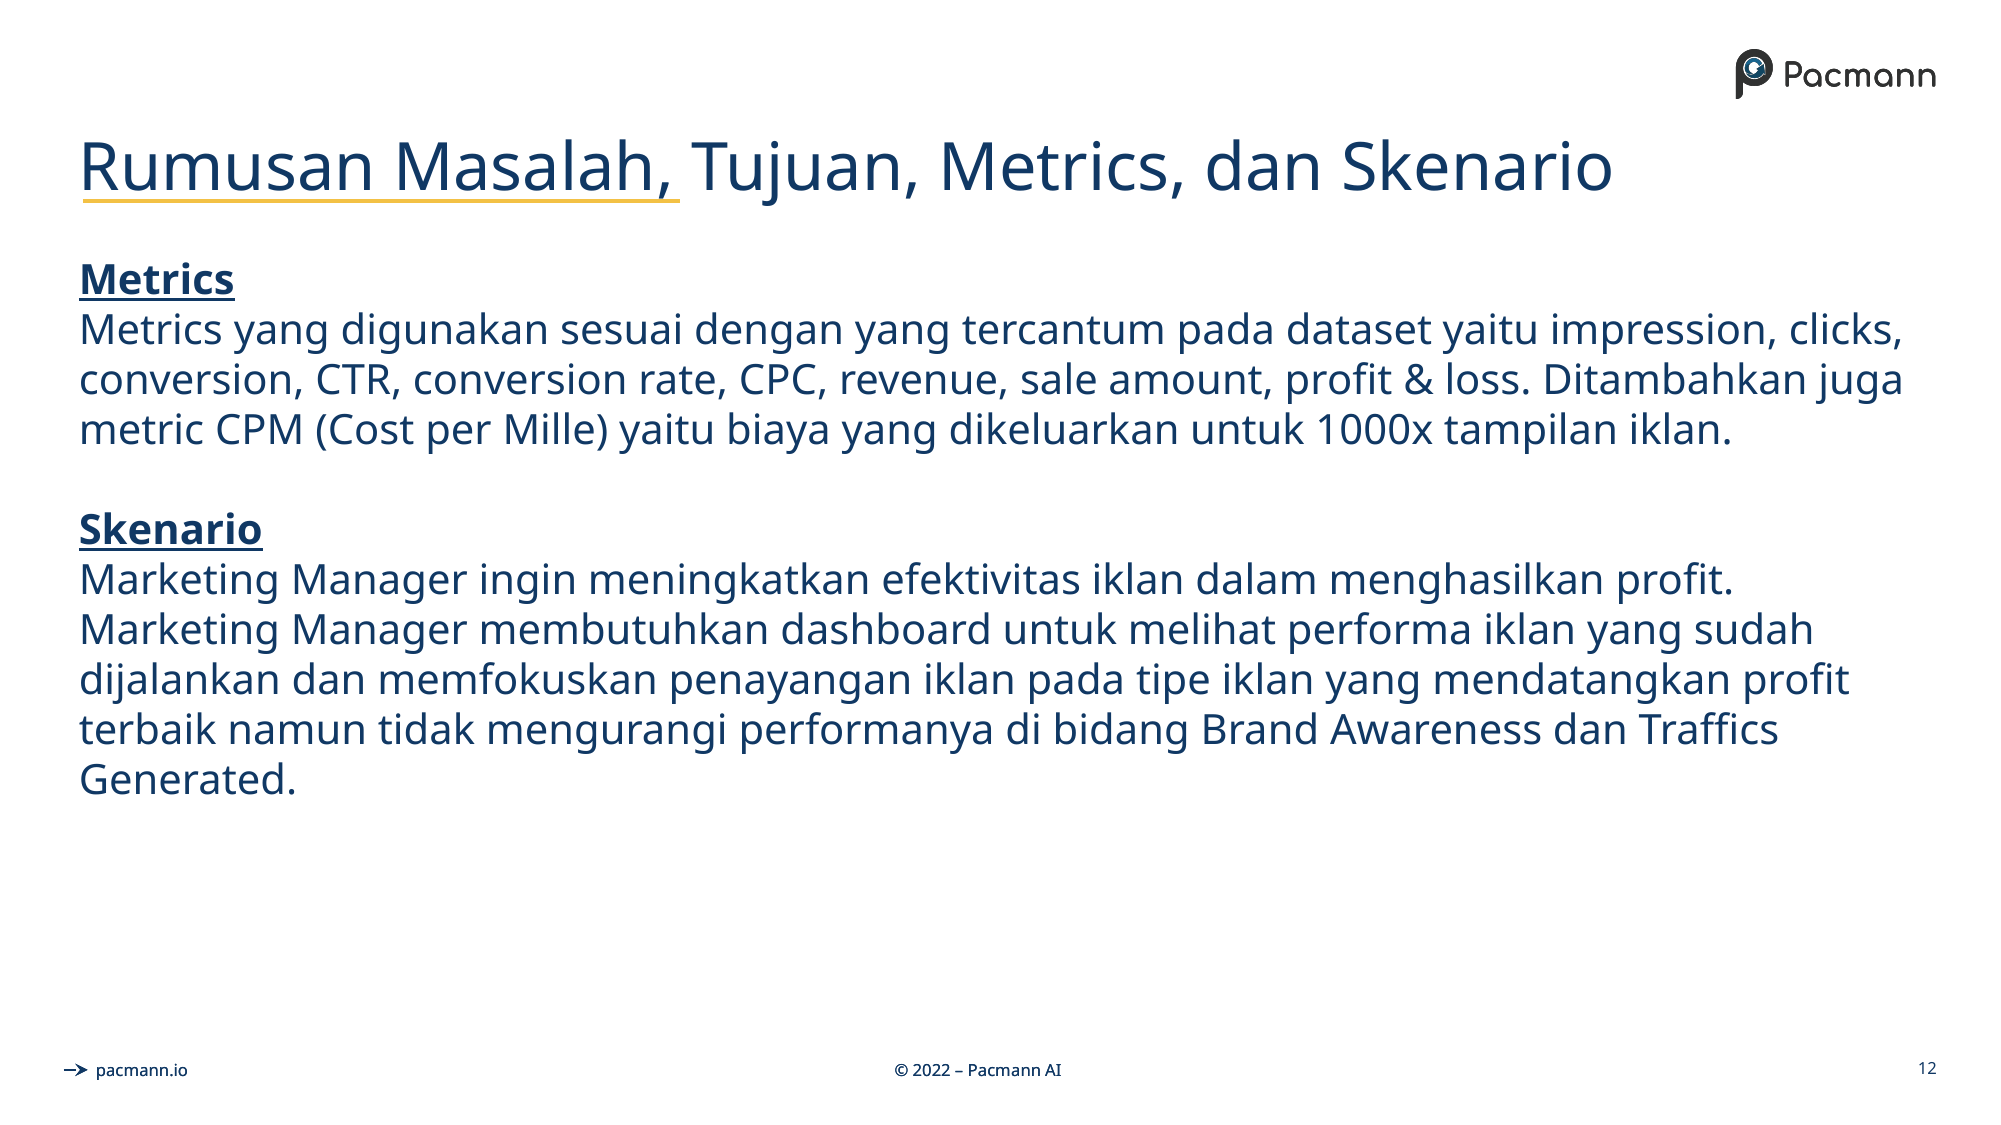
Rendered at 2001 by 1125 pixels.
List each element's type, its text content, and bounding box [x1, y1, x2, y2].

picture [1707, 36, 1966, 112]
title Rumusan Masalah, Tujuan, Metrics, dan Skenario [63, 59, 1935, 278]
text_box Metrics Metrics yang digunakan sesuai dengan yang tercantum pada dataset yaitu impression, clicks, conversion, CTR, conversion rate, CPC, revenue, sale amount, profit & loss. Ditambahkan juga metric CPM (Cost per Mille) yaitu biaya yang dikeluarkan untuk 1000x tampilan iklan. Skenario Marketing Manager ingin meningkatkan efektivitas iklan dalam menghasilkan profit. Marketing Manager membutuhkan dashboard untuk melihat performa iklan yang sudah dijalankan dan memfokuskan penayangan iklan pada tipe iklan yang mendatangkan profit terbaik namun tidak mengurangi performanya di bidang Brand Awareness dan Traffics Generated. [63, 245, 1932, 811]
